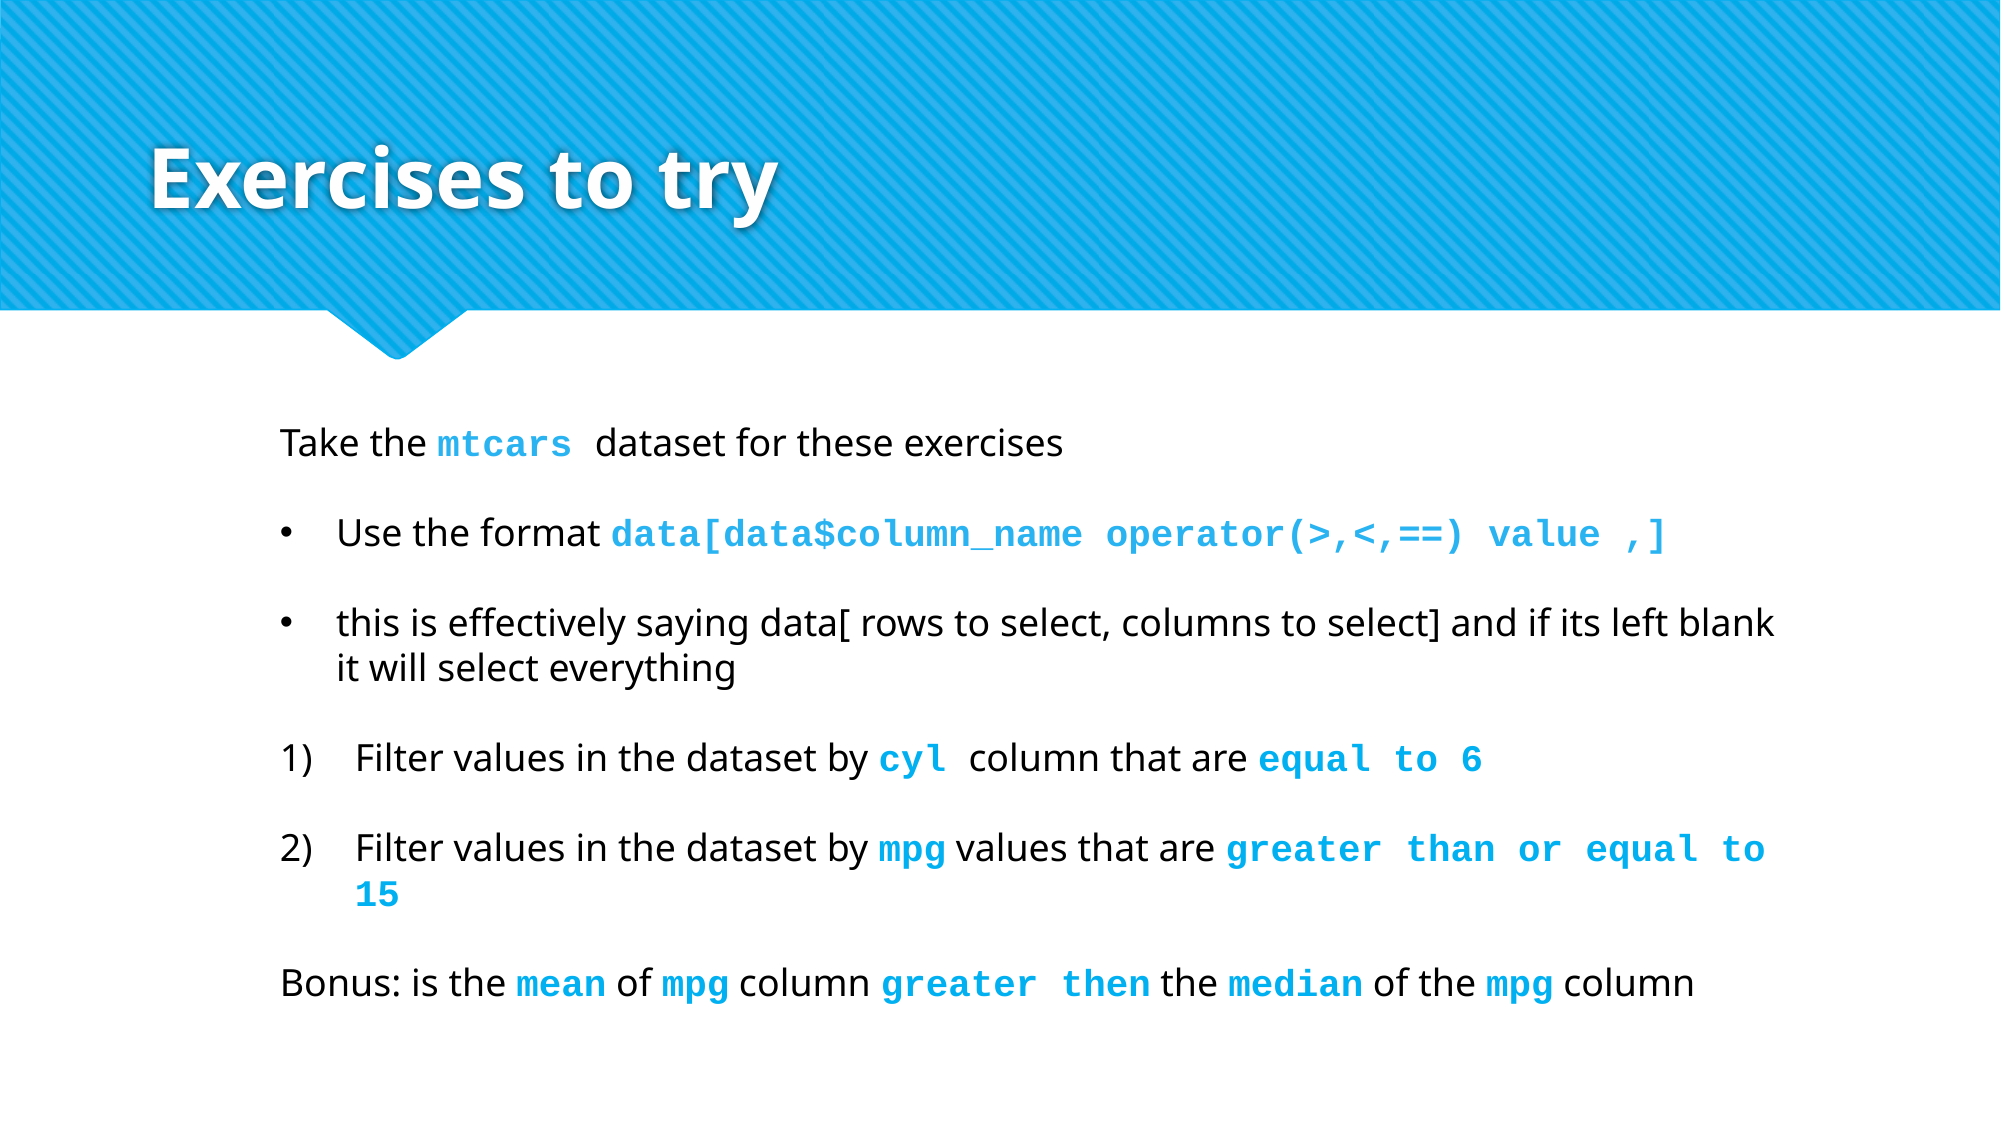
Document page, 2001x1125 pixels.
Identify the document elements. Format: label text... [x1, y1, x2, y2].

title Exercises to try [132, 73, 1868, 233]
text_box Take the mtcars dataset for these exercises Use the format data[data$column_name operator(>,<,==) value ,] this is effectively saying data[ rows to select, columns to select] and if its left blank it will select everything Filter values in the dataset by cyl column that are equal to 6 Filter values in the dataset by mpg values that are greater than or equal to 15 Bonus: is the mean of mpg column greater then the median of the mpg column [265, 411, 1821, 1125]
